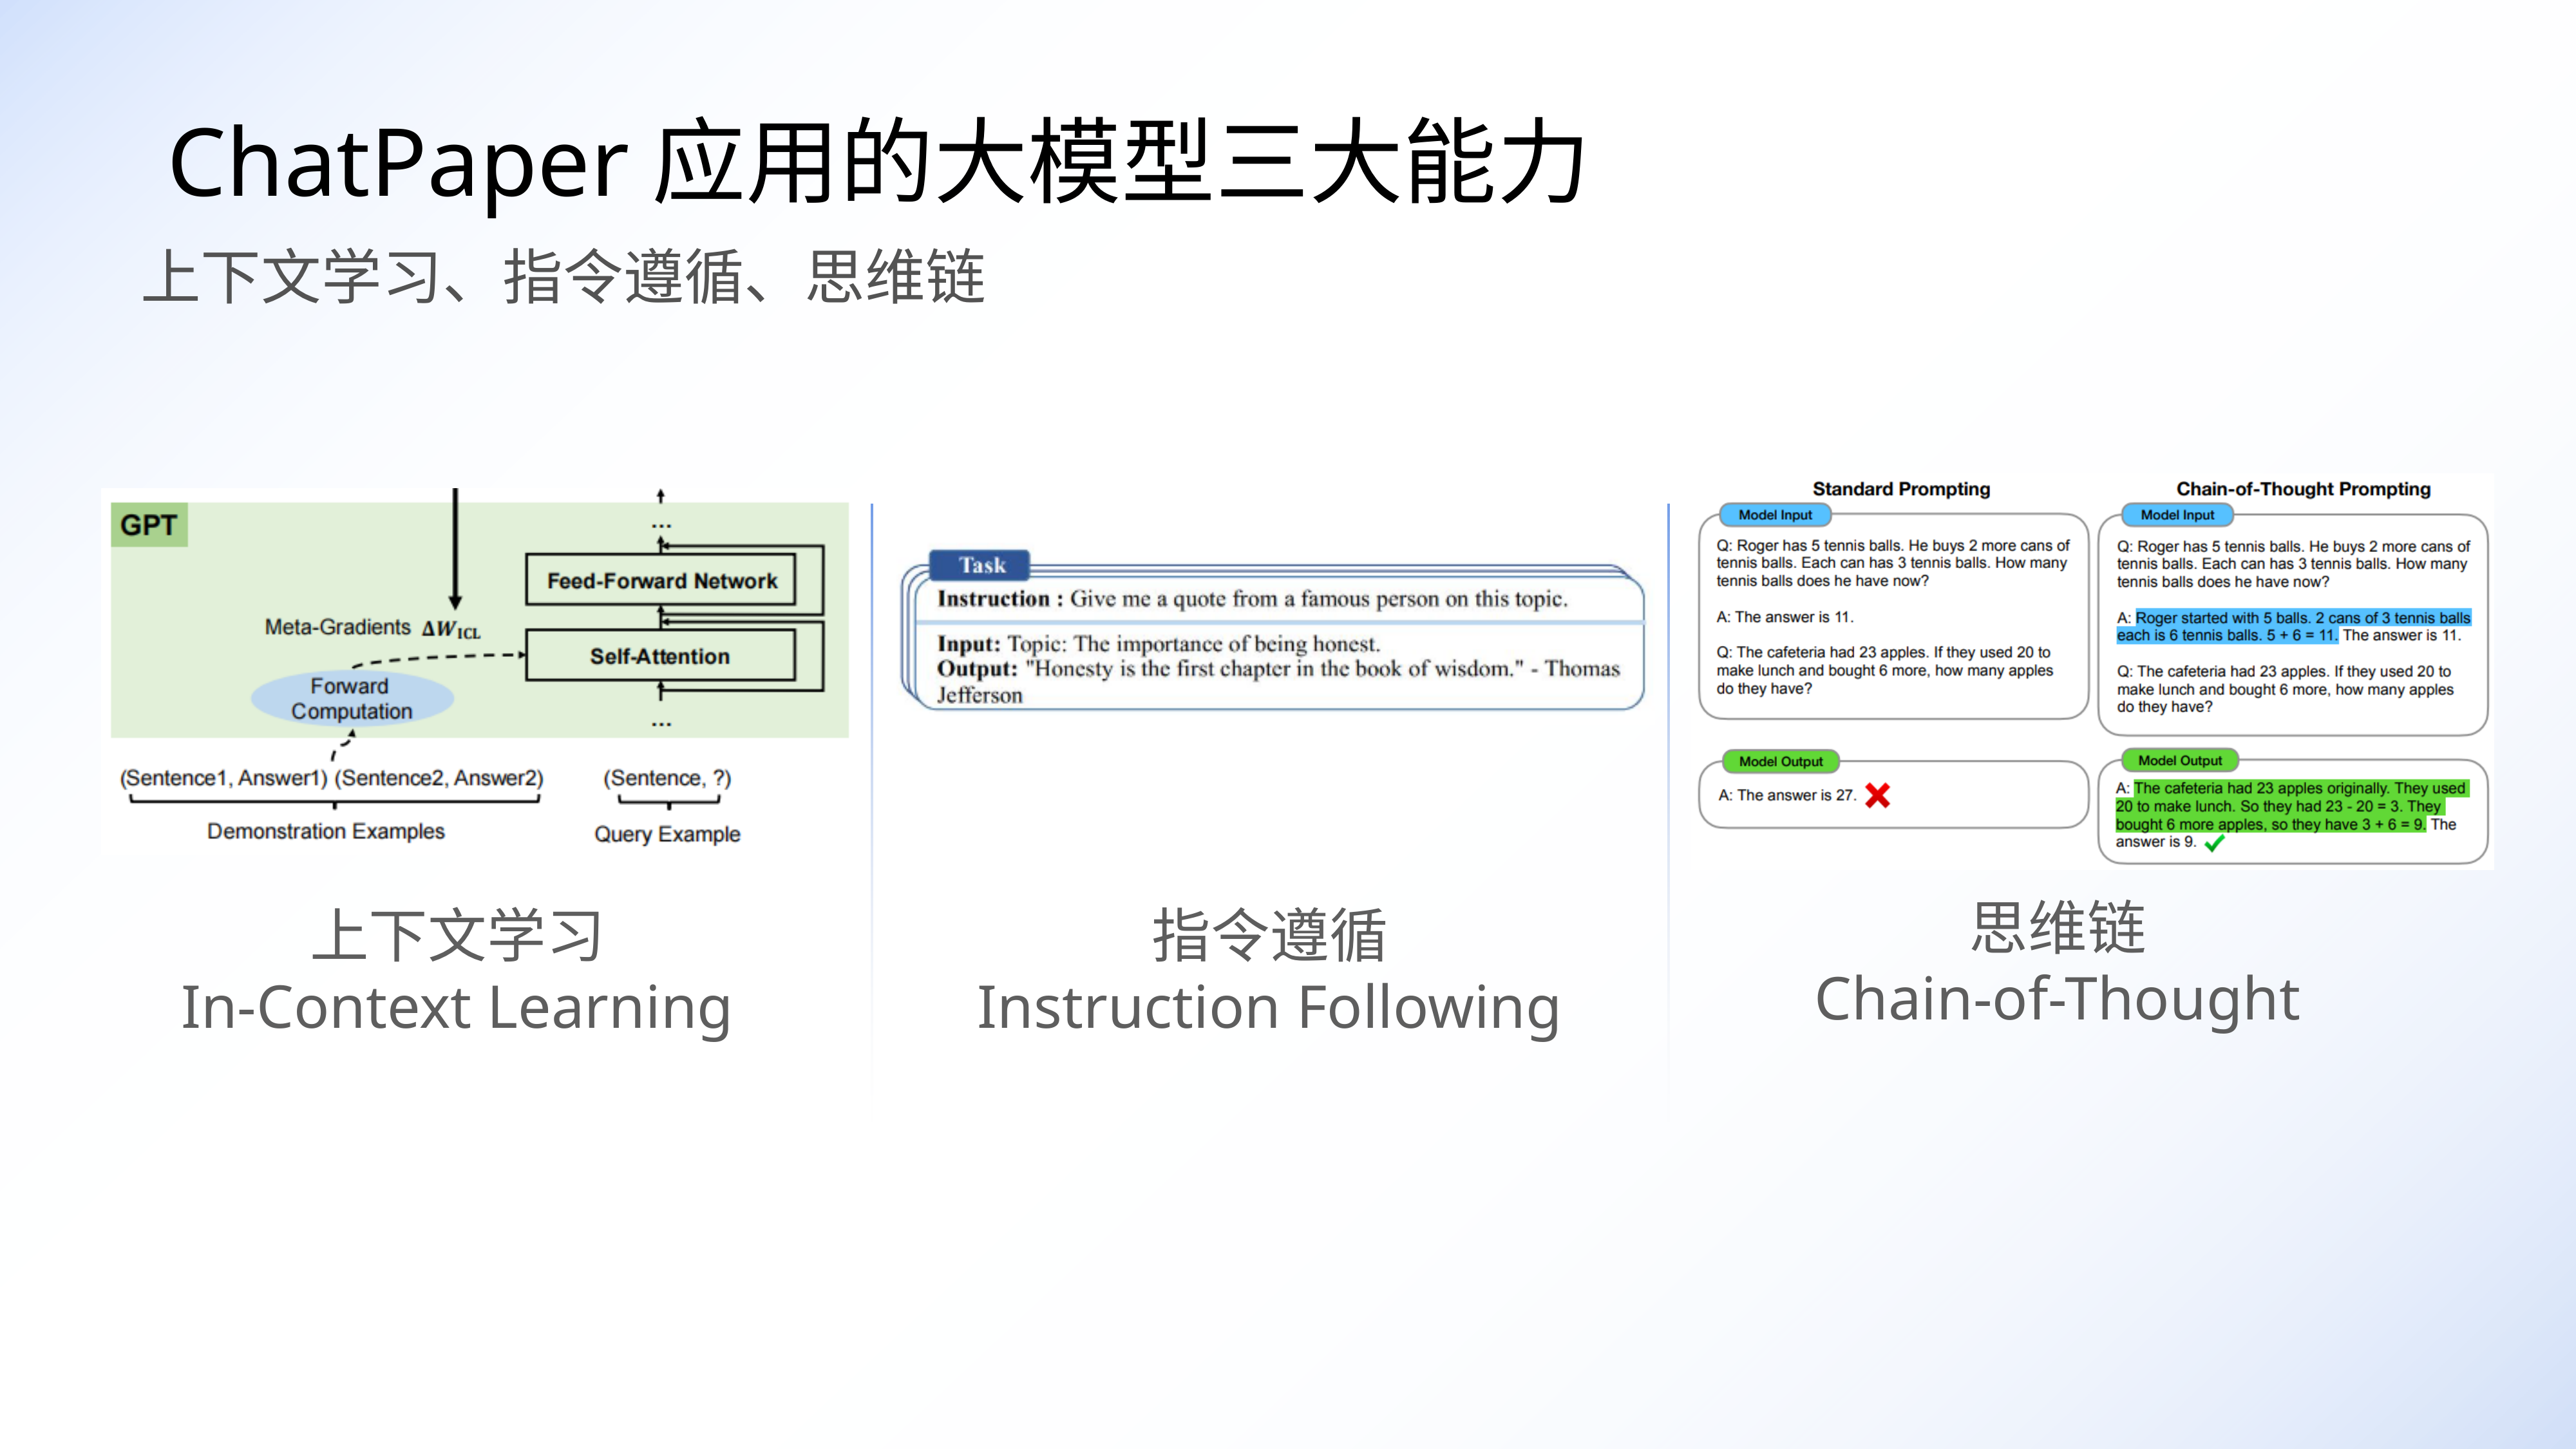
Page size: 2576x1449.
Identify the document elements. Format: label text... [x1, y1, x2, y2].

picture [0, 0, 2576, 1449]
text_box 指令遵循 Instruction Following [972, 893, 1569, 1045]
text_box ChatPaper应用的大模型三大能力 [162, 97, 1596, 220]
text_box [1667, 504, 1670, 1123]
text_box 思维链 Chain-of-Thought [1809, 885, 2307, 1037]
text_box [871, 504, 873, 1123]
text_box 上下文学习、指令遵循、思维链 [135, 233, 991, 317]
text_box 上下文学习 In-Context Learning [175, 893, 740, 1045]
